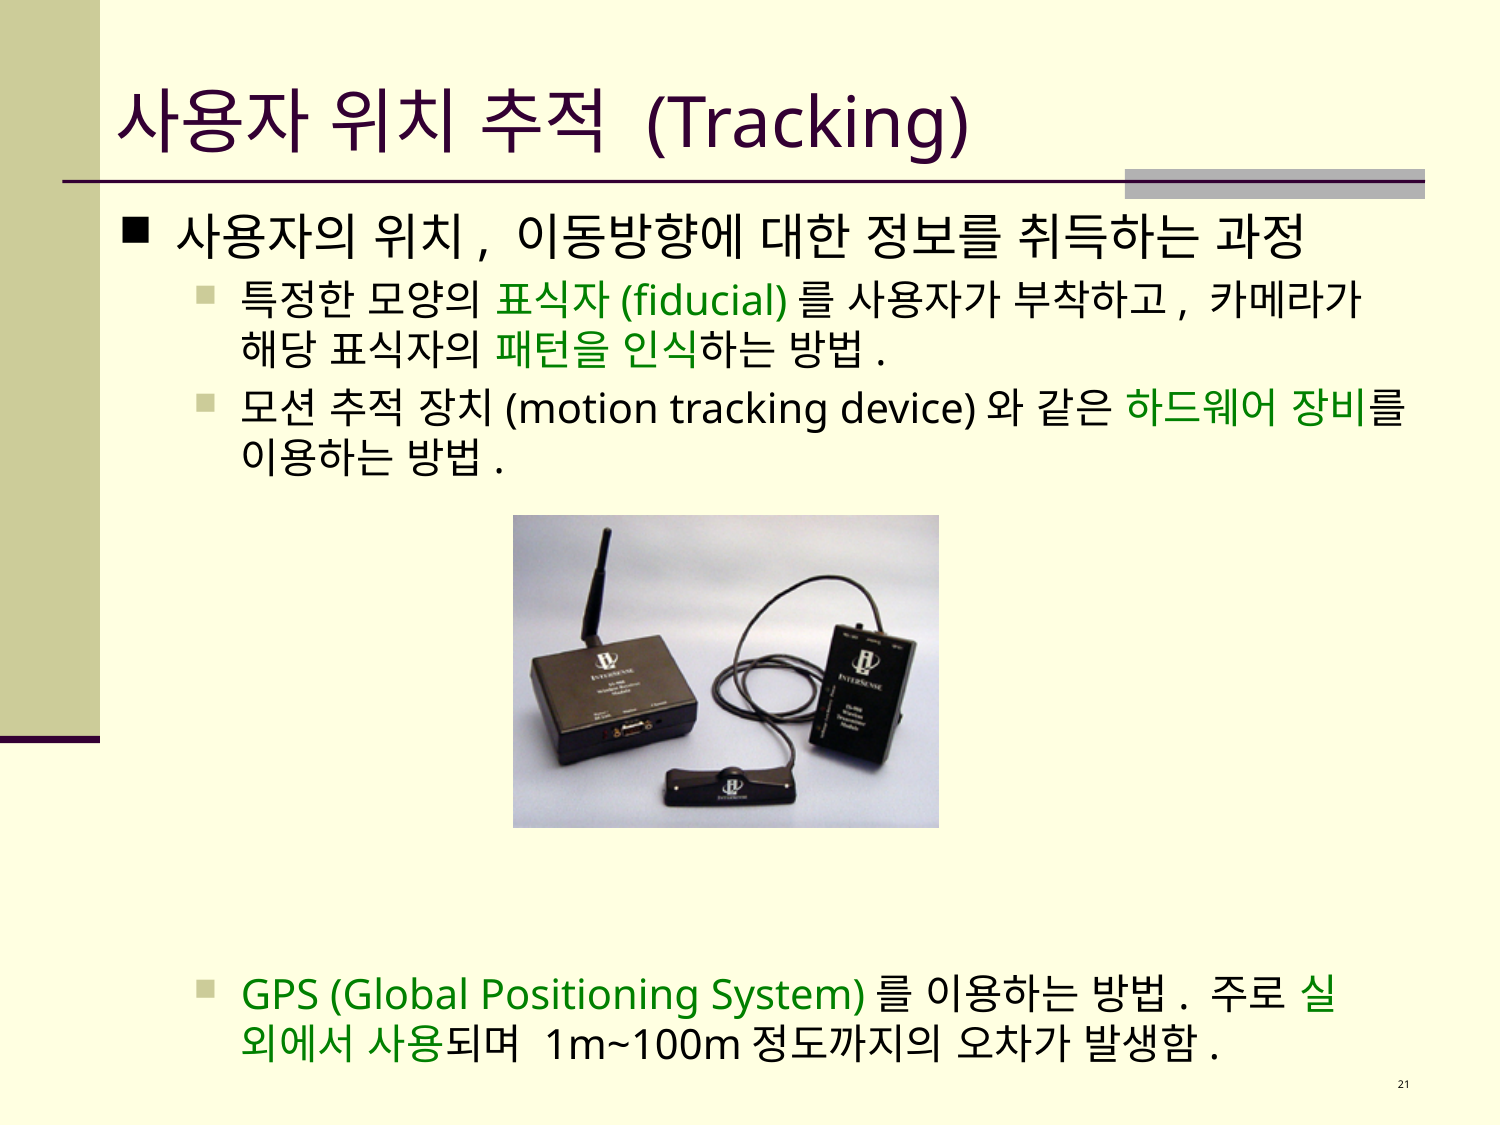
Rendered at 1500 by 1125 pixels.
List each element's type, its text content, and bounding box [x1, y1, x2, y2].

list 사용자의 위치, 이동방향에 대한 정보를 취득하는 과정 특정한 모양의 표식자(fiducial)를 사용자가 부착하고, 카메라가 해당 표식자의 패턴을 인식하는 방법. 모션 추적 장치(motion tracking device)와 같은 하드웨어 장비를 이용하는 방법. GPS (Global Positioning System)를 이용하는 방법. 주로 실 외에서 사용되며 1m~100m정도까지의 오차가 발생함. [103, 197, 1442, 936]
slide_number 21 [1112, 1070, 1425, 1100]
title 사용자 위치 추적 (Tracking) [100, 37, 1438, 200]
picture [513, 514, 940, 829]
